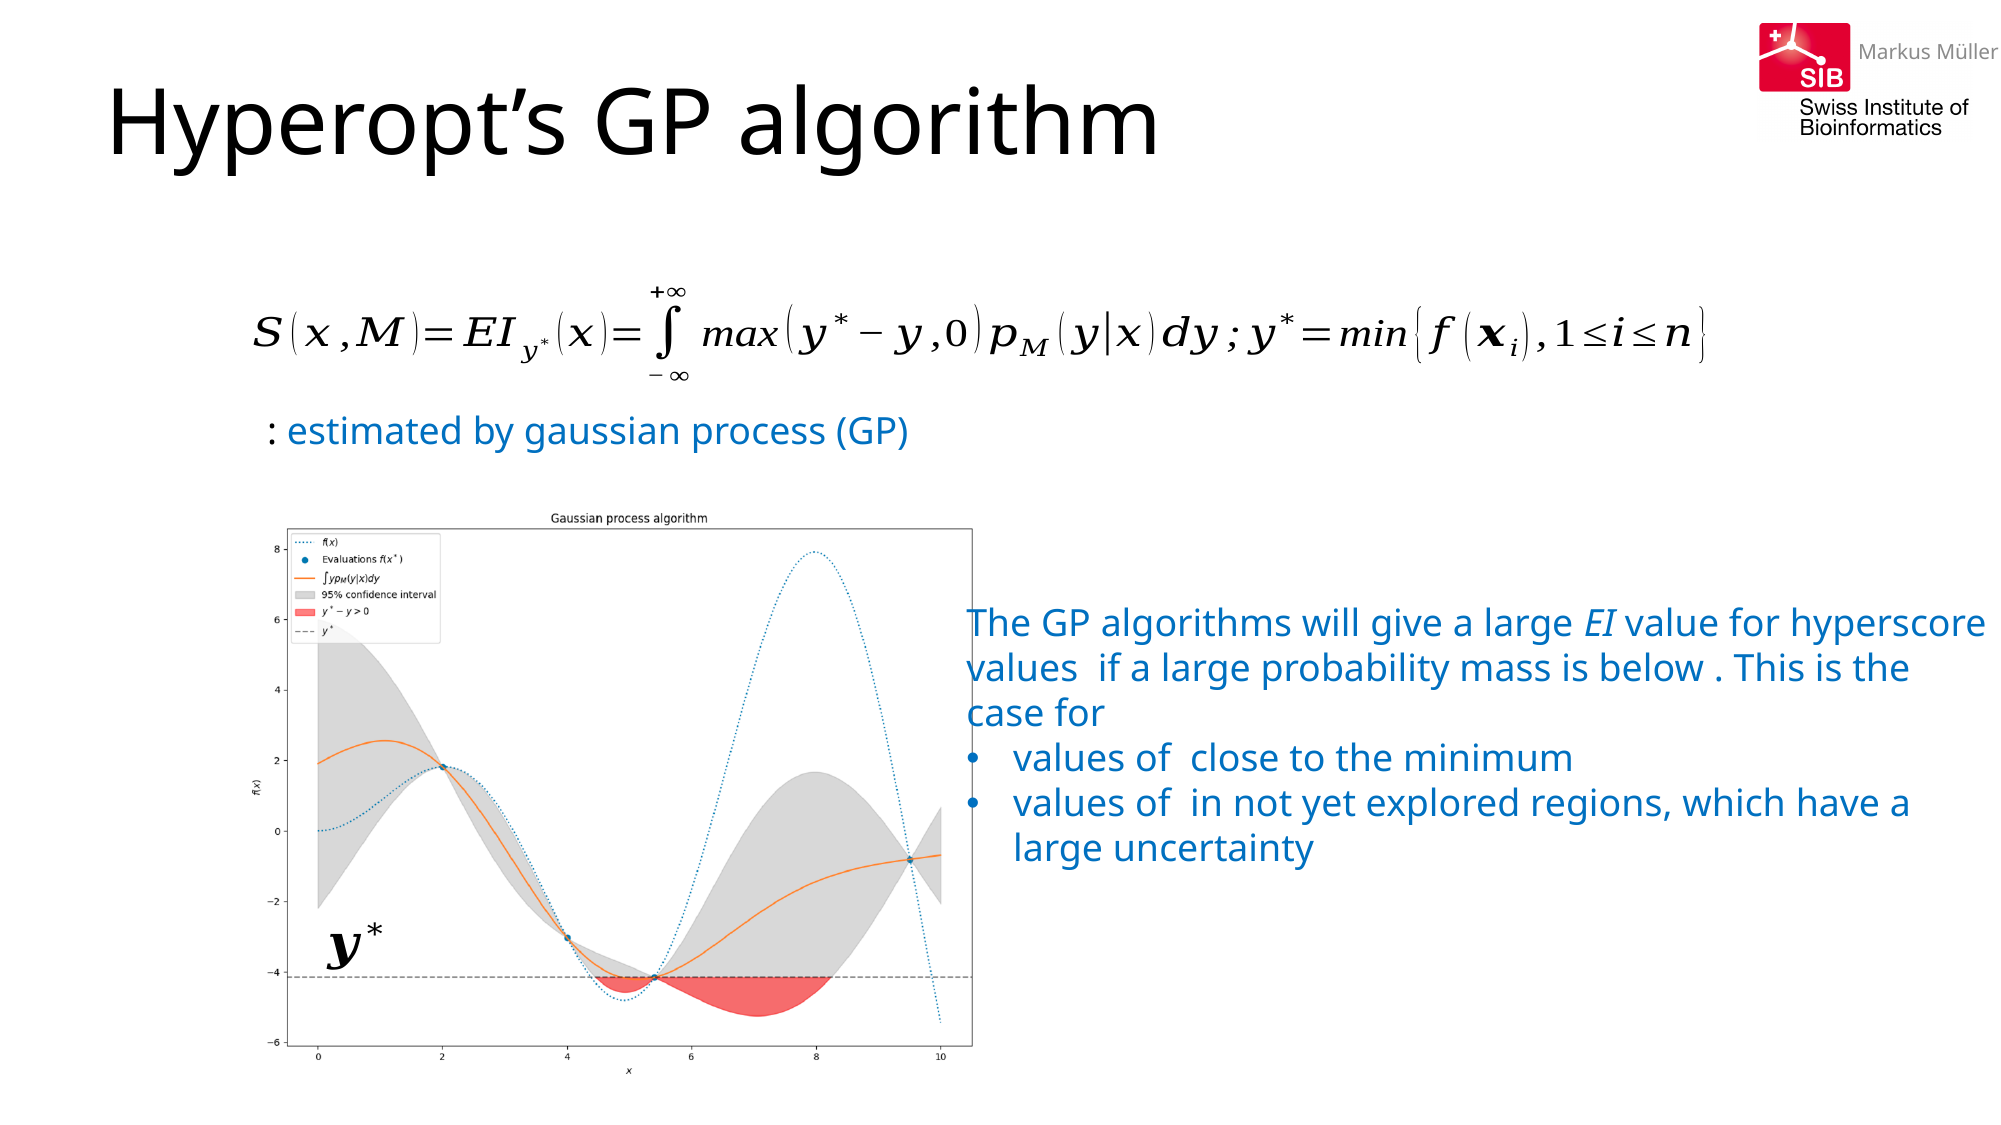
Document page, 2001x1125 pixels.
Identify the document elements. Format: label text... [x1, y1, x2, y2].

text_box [244, 501, 981, 1081]
text_box Markus Müller [1974, 21, 2000, 81]
title Hyperopt’s GP algorithm [90, 15, 1816, 234]
picture [1757, 20, 1974, 142]
